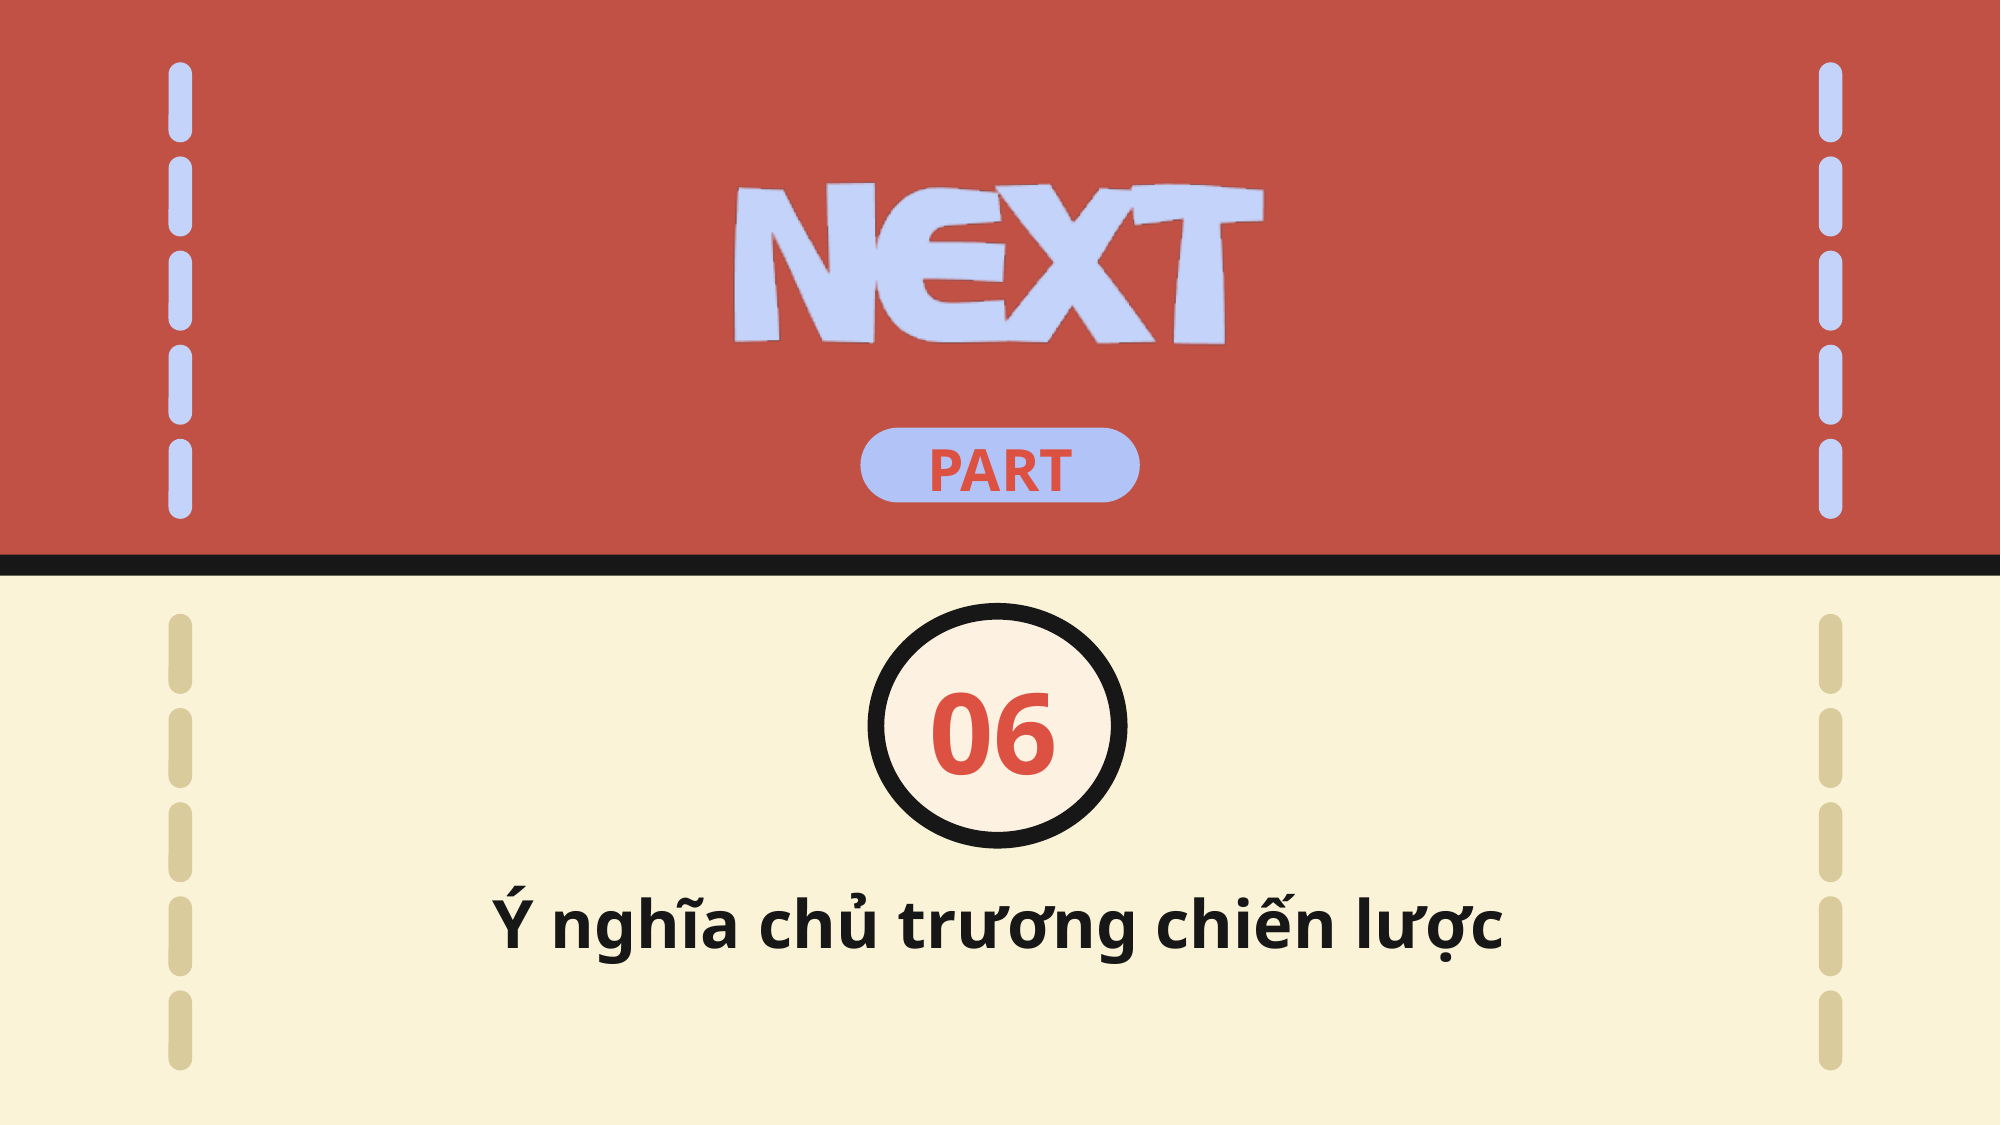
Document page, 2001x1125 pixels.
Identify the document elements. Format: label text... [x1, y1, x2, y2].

text_box [168, 344, 193, 425]
text_box [1818, 990, 1843, 1071]
text_box Ý nghĩa chủ trương chiến lược [168, 874, 1829, 970]
text_box [860, 427, 1140, 503]
text_box [1818, 438, 1843, 519]
text_box [1818, 250, 1843, 331]
text_box PART [905, 425, 1095, 495]
text_box [168, 62, 193, 143]
text_box [0, 0, 2000, 554]
text_box [168, 708, 193, 788]
text_box [1818, 62, 1843, 143]
text_box [1818, 896, 1843, 977]
text_box 06 [875, 611, 1120, 841]
text_box [1818, 708, 1843, 788]
text_box [0, 576, 2000, 1125]
picture [695, 133, 1305, 385]
text_box [168, 438, 193, 519]
text_box [168, 802, 193, 883]
text_box [168, 896, 193, 977]
text_box [1818, 344, 1843, 425]
text_box [168, 156, 193, 237]
text_box [1818, 613, 1843, 694]
text_box [168, 990, 193, 1071]
text_box [0, 554, 2000, 576]
text_box [1818, 802, 1843, 883]
text_box [168, 613, 193, 694]
text_box [1818, 156, 1843, 237]
text_box [168, 250, 193, 331]
